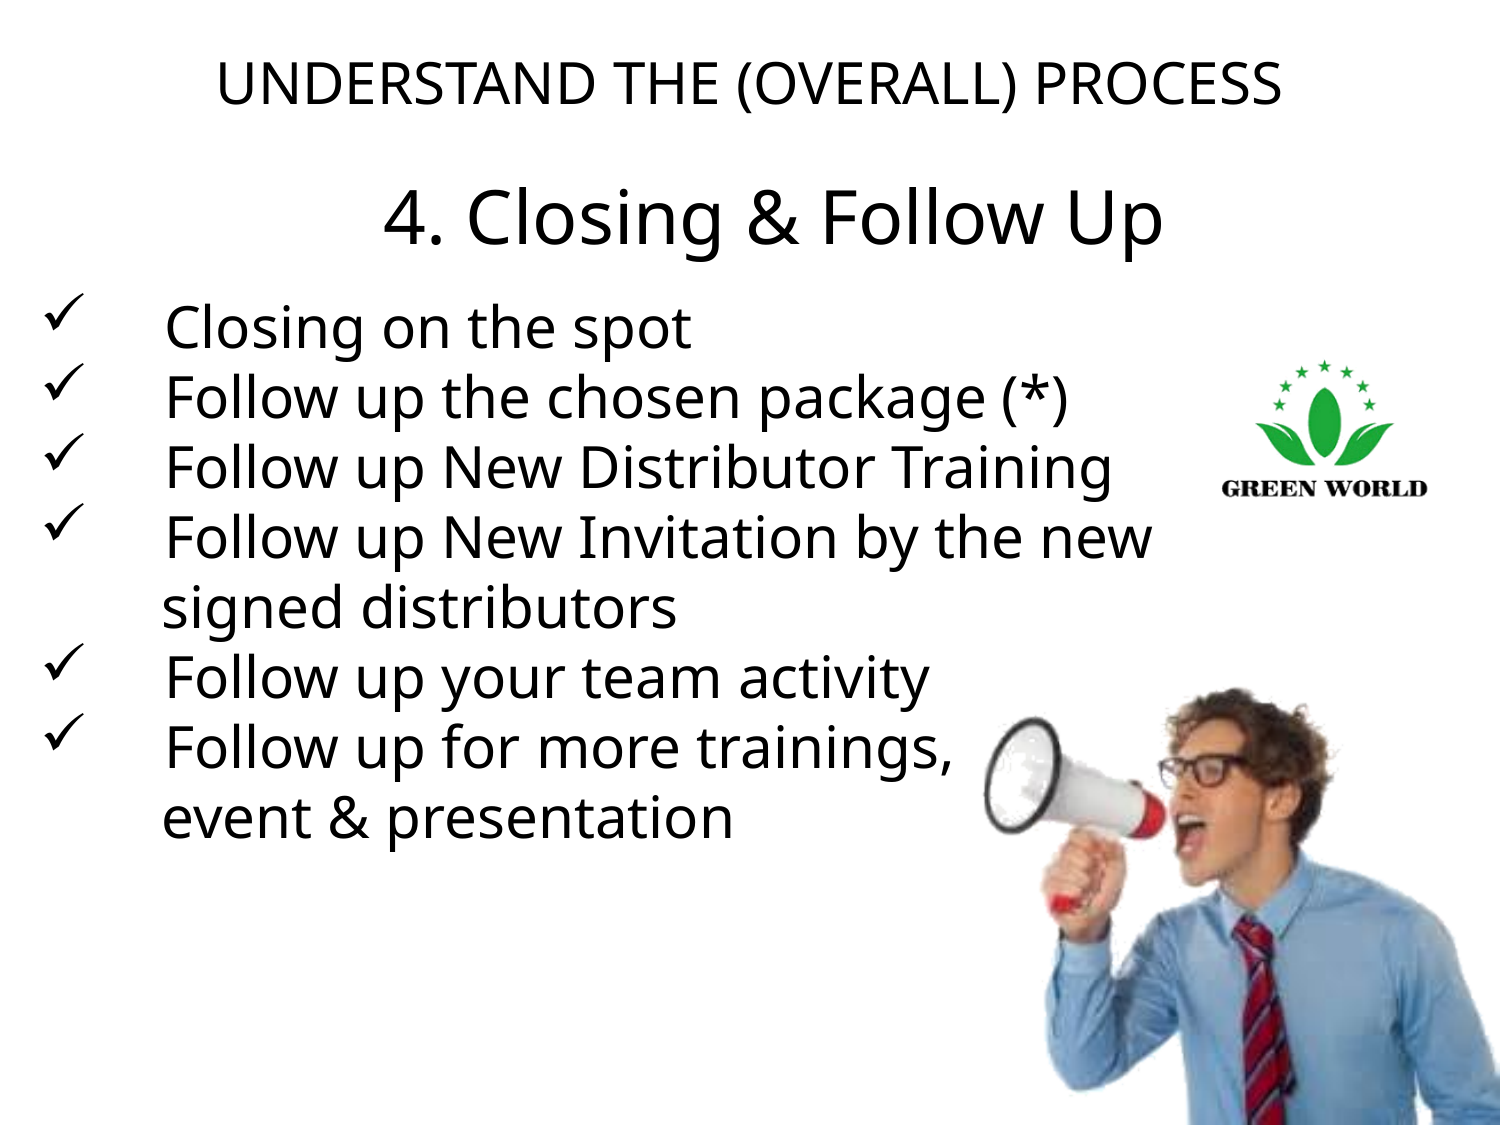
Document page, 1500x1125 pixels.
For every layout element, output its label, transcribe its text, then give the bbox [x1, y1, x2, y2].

text_box 4. Closing & Follow Up [50, 162, 1500, 268]
text_box Closing on the spot Follow up the chosen package (*) Follow up New Distributor Training Follow up New Invitation by the new signed distributors Follow up your team activity Follow up for more trainings, event & presentation [24, 212, 1350, 858]
picture [1212, 349, 1438, 514]
text_box UNDERSTAND THE (OVERALL) PROCESS [37, 39, 1463, 124]
picture [813, 669, 1500, 1125]
